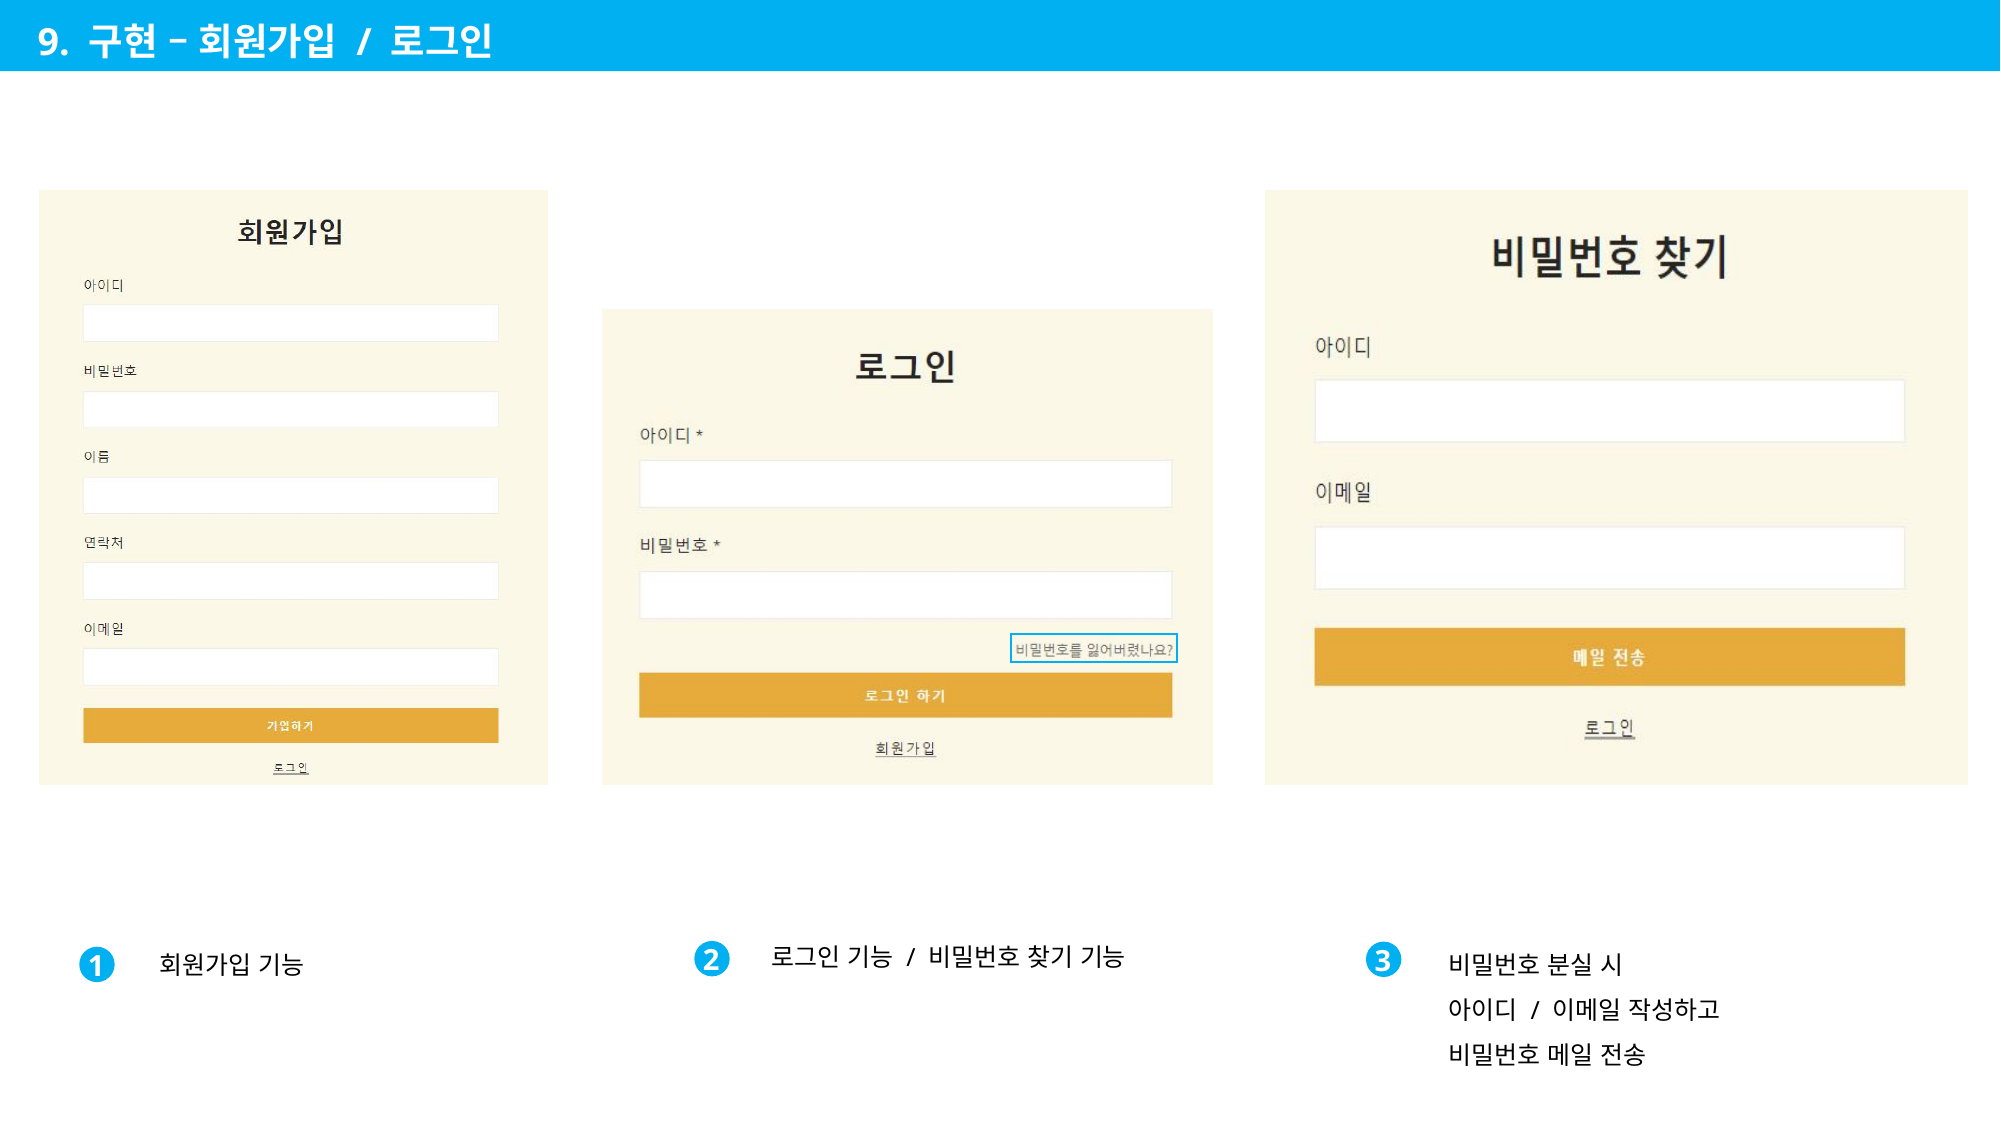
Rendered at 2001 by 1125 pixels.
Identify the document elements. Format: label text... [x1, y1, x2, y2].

picture [39, 190, 548, 785]
text_box 회원가입 기능 [144, 941, 651, 987]
text_box 비밀번호 분실 시 아이디 / 이메일 작성하고 비밀번호 메일 전송 [1433, 927, 1788, 1077]
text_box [1359, 934, 1402, 986]
text_box [0, 0, 2000, 72]
picture [1265, 190, 1968, 785]
picture [602, 309, 1214, 785]
text_box 로그인 기능 / 비밀번호 찾기 기능 [756, 934, 1177, 979]
text_box 9. 구현 – 회원가입 / 로그인 [22, 10, 747, 71]
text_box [73, 940, 115, 983]
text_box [688, 934, 730, 985]
